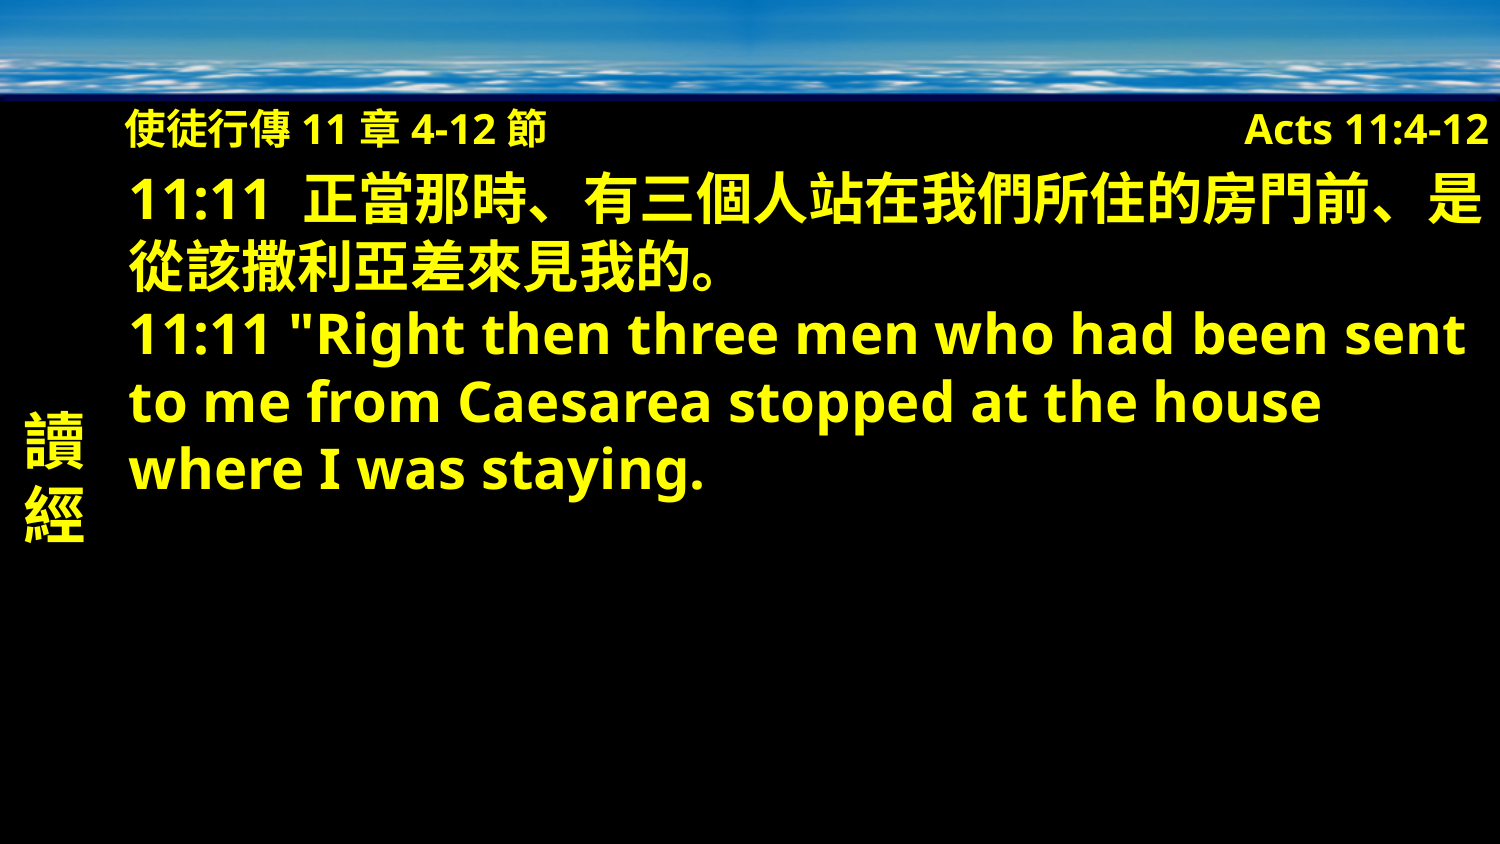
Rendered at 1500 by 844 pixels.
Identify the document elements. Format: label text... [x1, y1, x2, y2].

text_box 11:11 正當那時、有三個人站在我們所住的房門前、是從該撒利亞差來見我的。 11:11 "Right then three men who had been sent to me from Caesarea stopped at the house where I was staying. [114, 156, 1500, 509]
picture [0, 0, 1500, 844]
text_box Acts 11:4-12 [806, 95, 1500, 156]
text_box 使徒行傳11章4-12節 [109, 95, 806, 161]
text_box 讀經 [0, 394, 110, 559]
